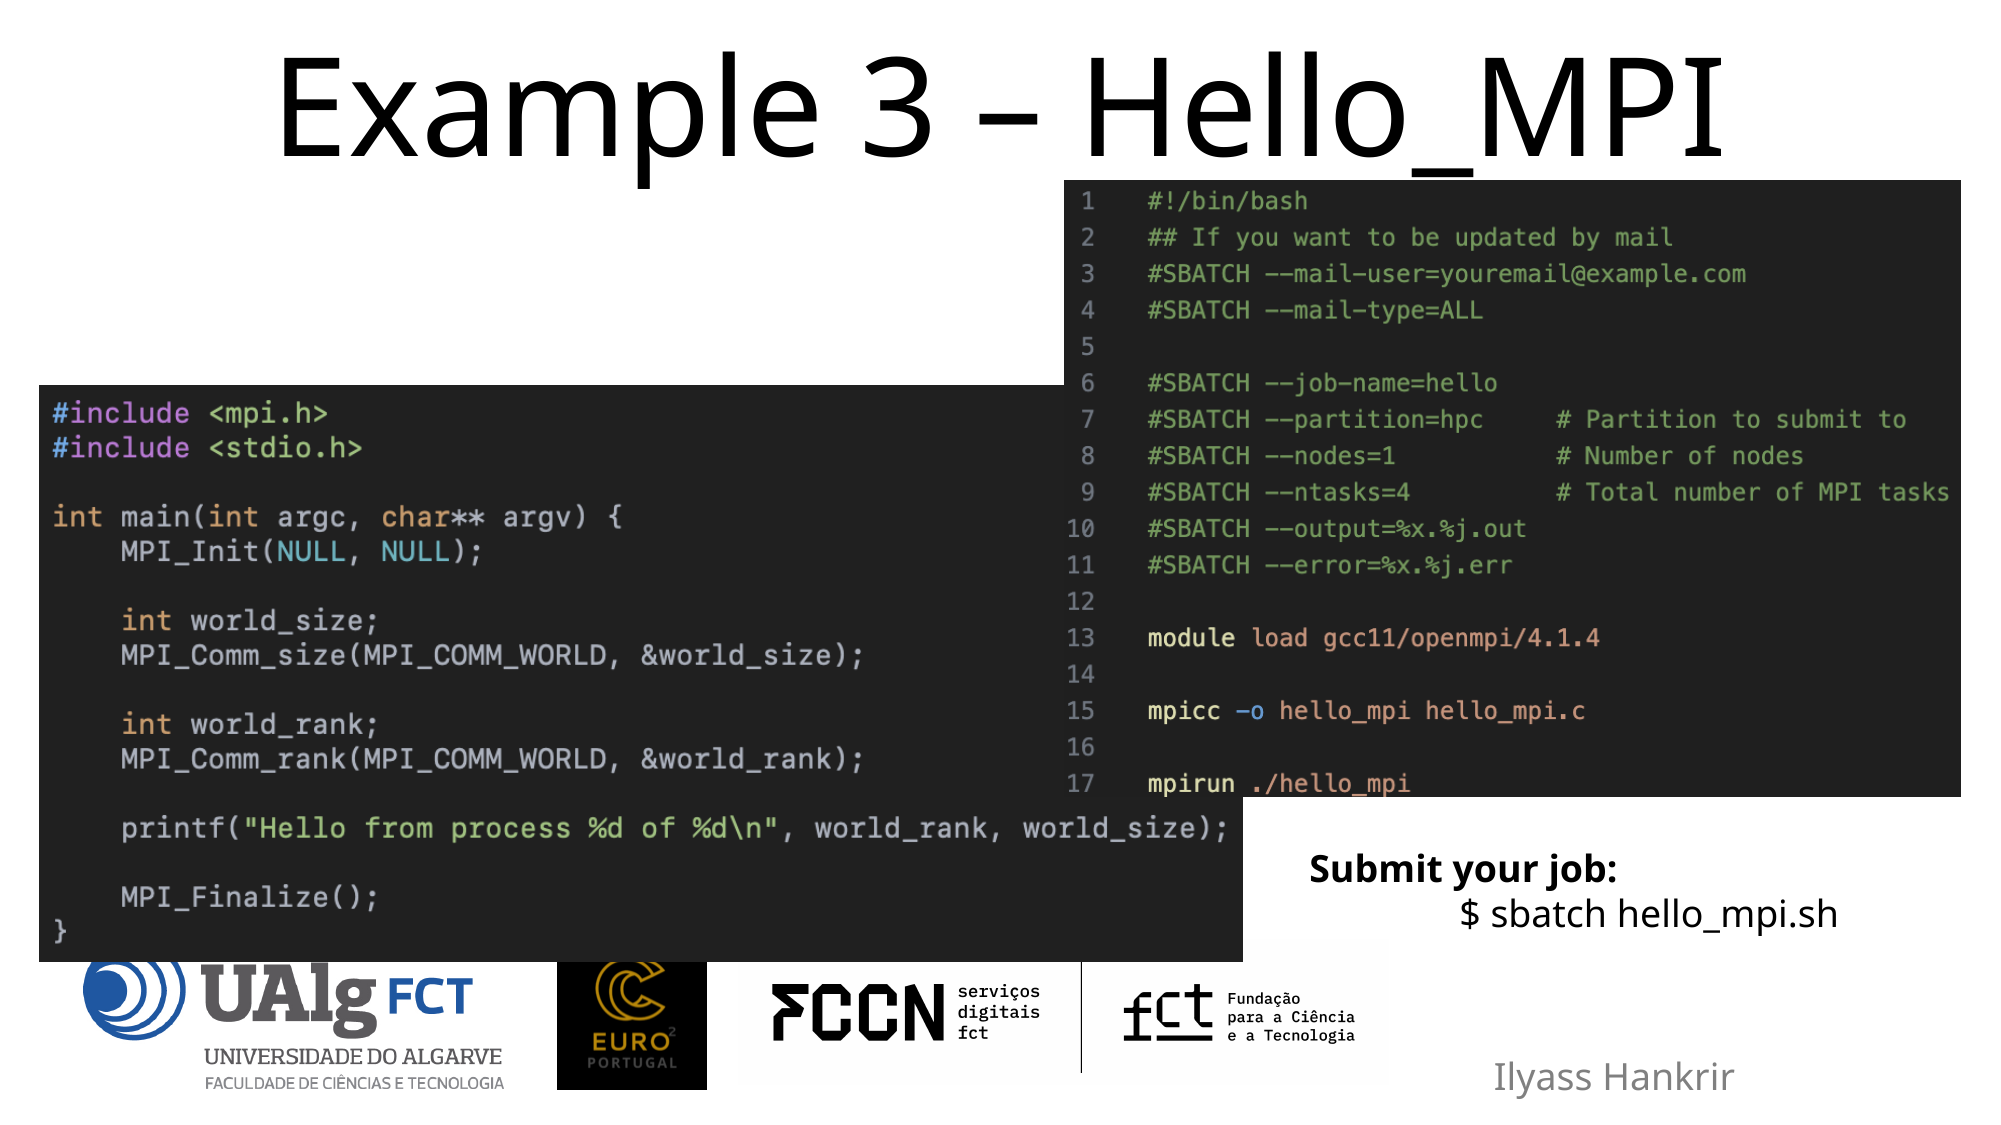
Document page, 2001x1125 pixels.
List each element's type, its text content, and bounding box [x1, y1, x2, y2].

text_box Submit your job: $ sbatch hello_mpi.sh [1294, 838, 1926, 943]
picture [39, 180, 1961, 1090]
text_box Example 3 – Hello_MPI [105, 0, 1895, 225]
